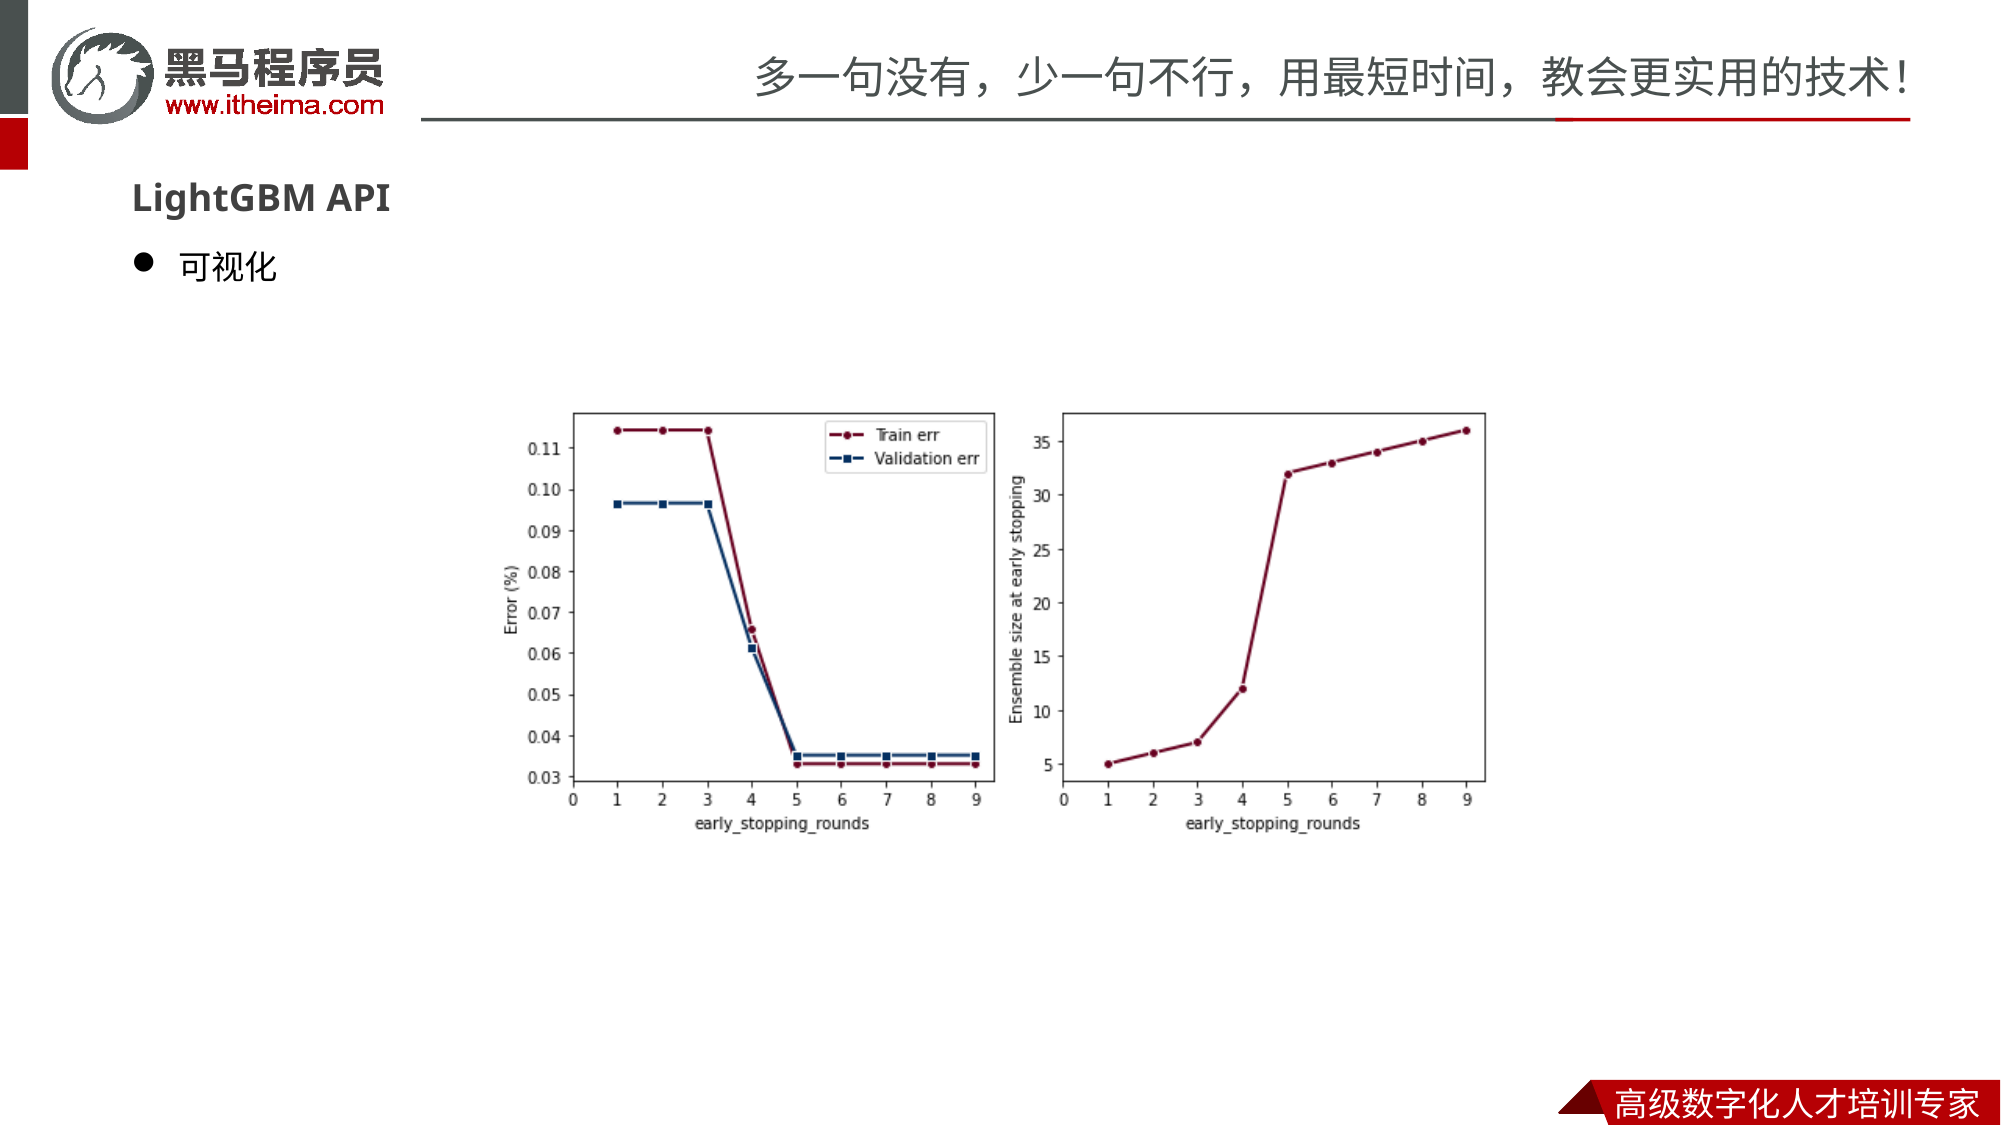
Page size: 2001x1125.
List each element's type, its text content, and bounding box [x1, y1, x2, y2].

list LightGBM API [116, 154, 1880, 238]
picture [50, 26, 384, 125]
text_box 可视化 [116, 238, 1880, 294]
picture [491, 402, 1505, 842]
